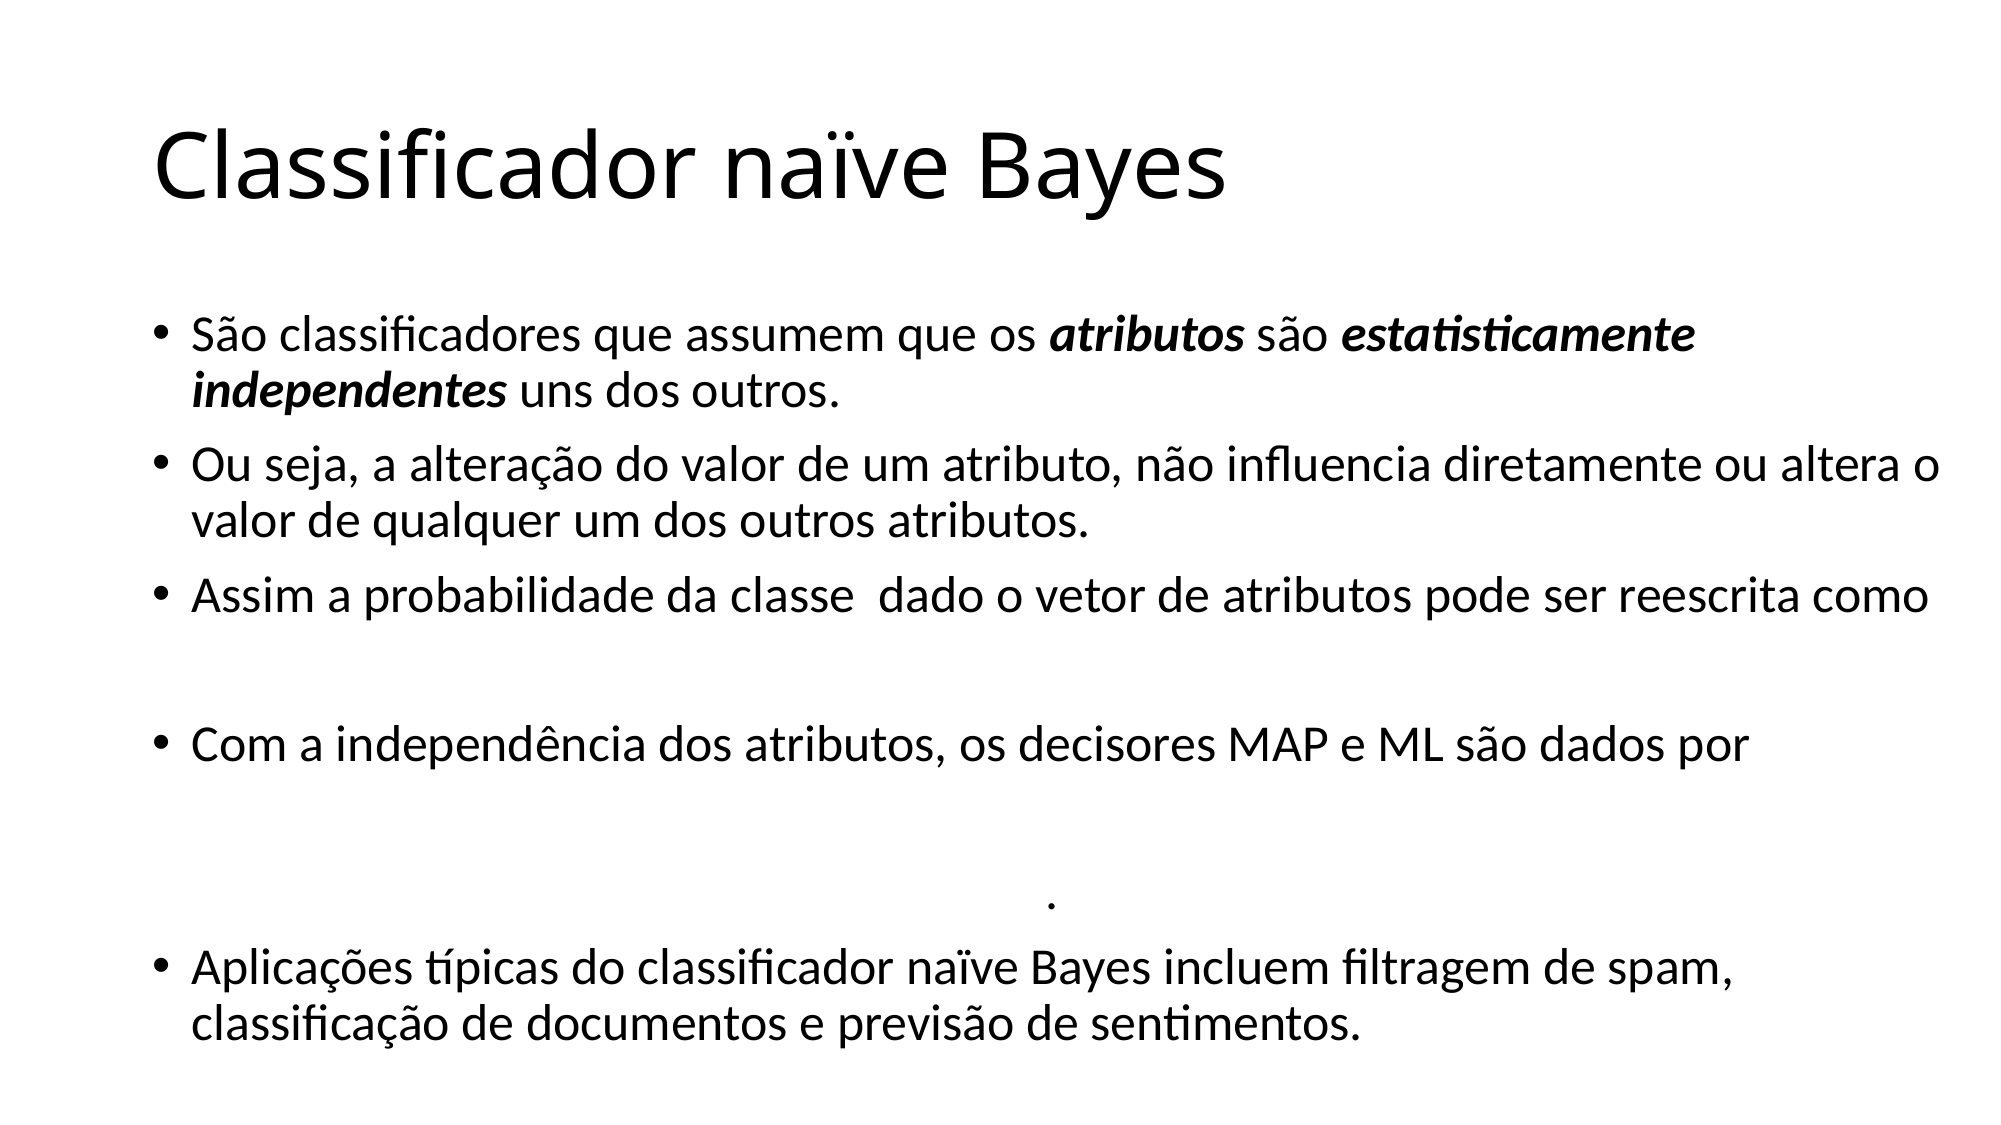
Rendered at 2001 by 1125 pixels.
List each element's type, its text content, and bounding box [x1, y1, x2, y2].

title Classificador naïve Bayes [137, 59, 1863, 278]
